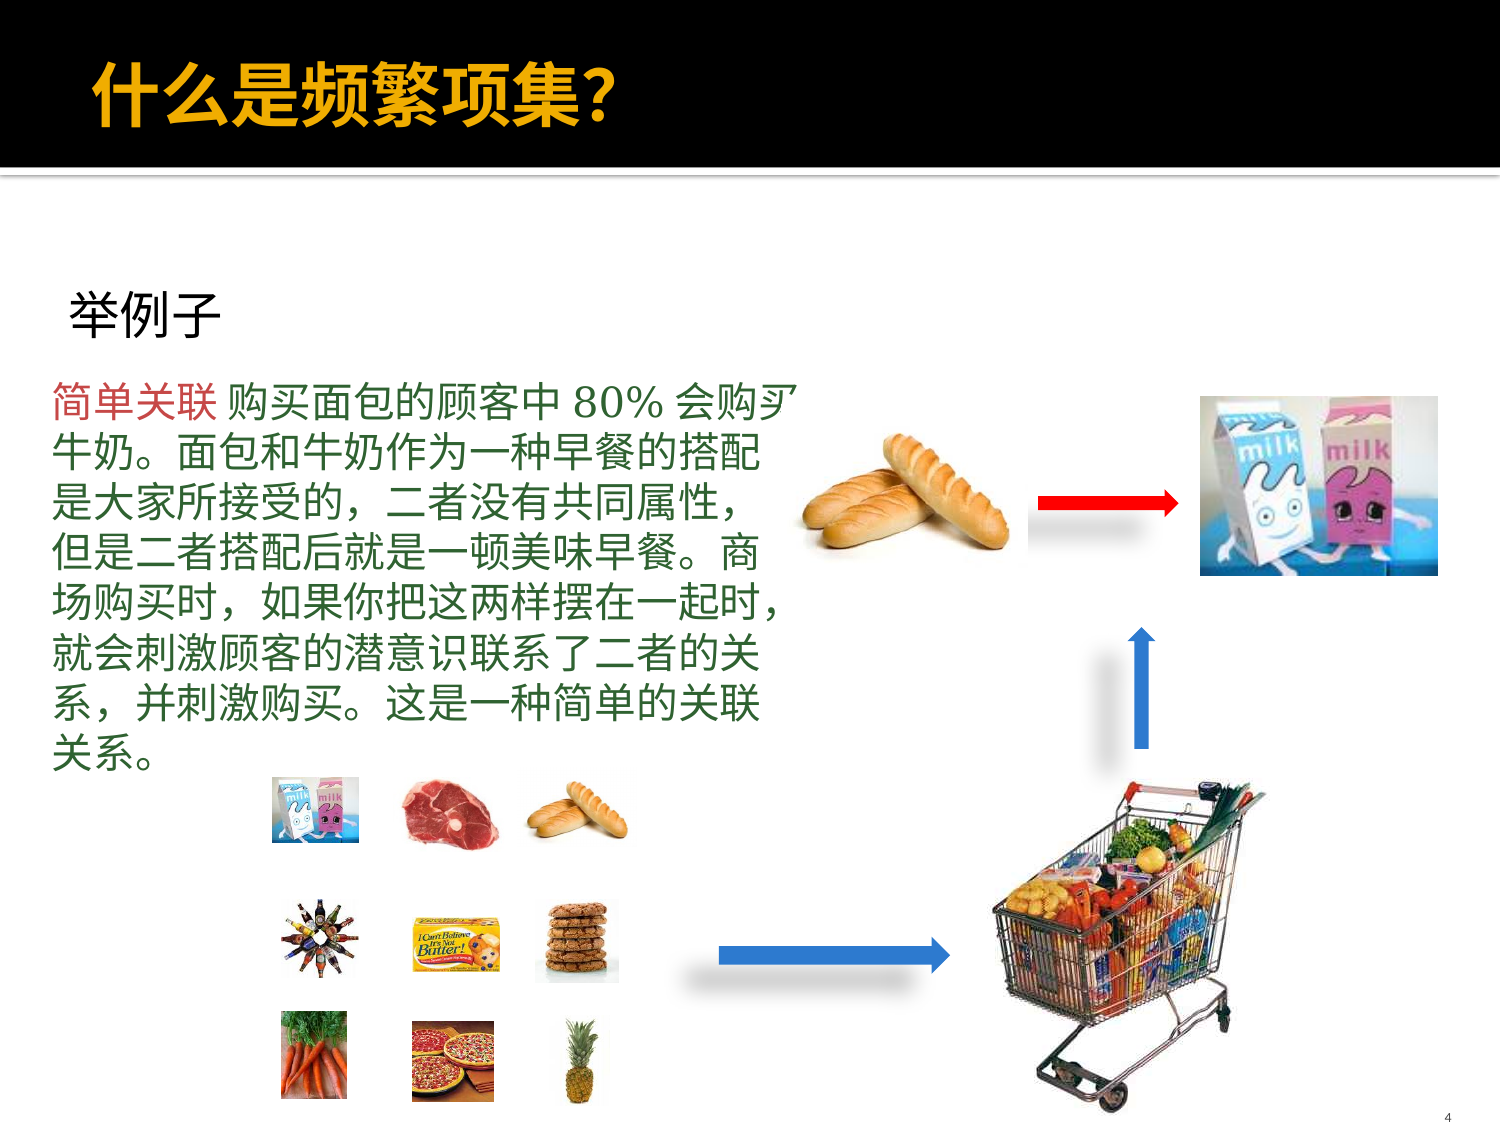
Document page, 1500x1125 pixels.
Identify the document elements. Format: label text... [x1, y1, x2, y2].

list 简单关联 购买面包的顾客中80%会购买牛奶。面包和牛奶作为一种早餐的搭配是大家所接受的，二者没有共同属性，但是二者搭配后就是一顿美味早餐。商场购买时，如果你把这两样摆在一起时，就会刺激顾客的潜意识联系了二者的关系，并刺激购买。这是一种简单的关联关系。 [28, 360, 816, 956]
picture [979, 762, 1276, 1119]
text_box [1038, 489, 1179, 518]
text_box [1127, 627, 1156, 749]
title 什么是频繁项集？ [75, 12, 1425, 175]
text_box [718, 936, 951, 974]
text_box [271, 767, 637, 1106]
picture [781, 404, 1028, 568]
slide_number 4 [1345, 1080, 1467, 1125]
picture [1199, 396, 1438, 576]
text_box 举例子 [46, 271, 1425, 375]
